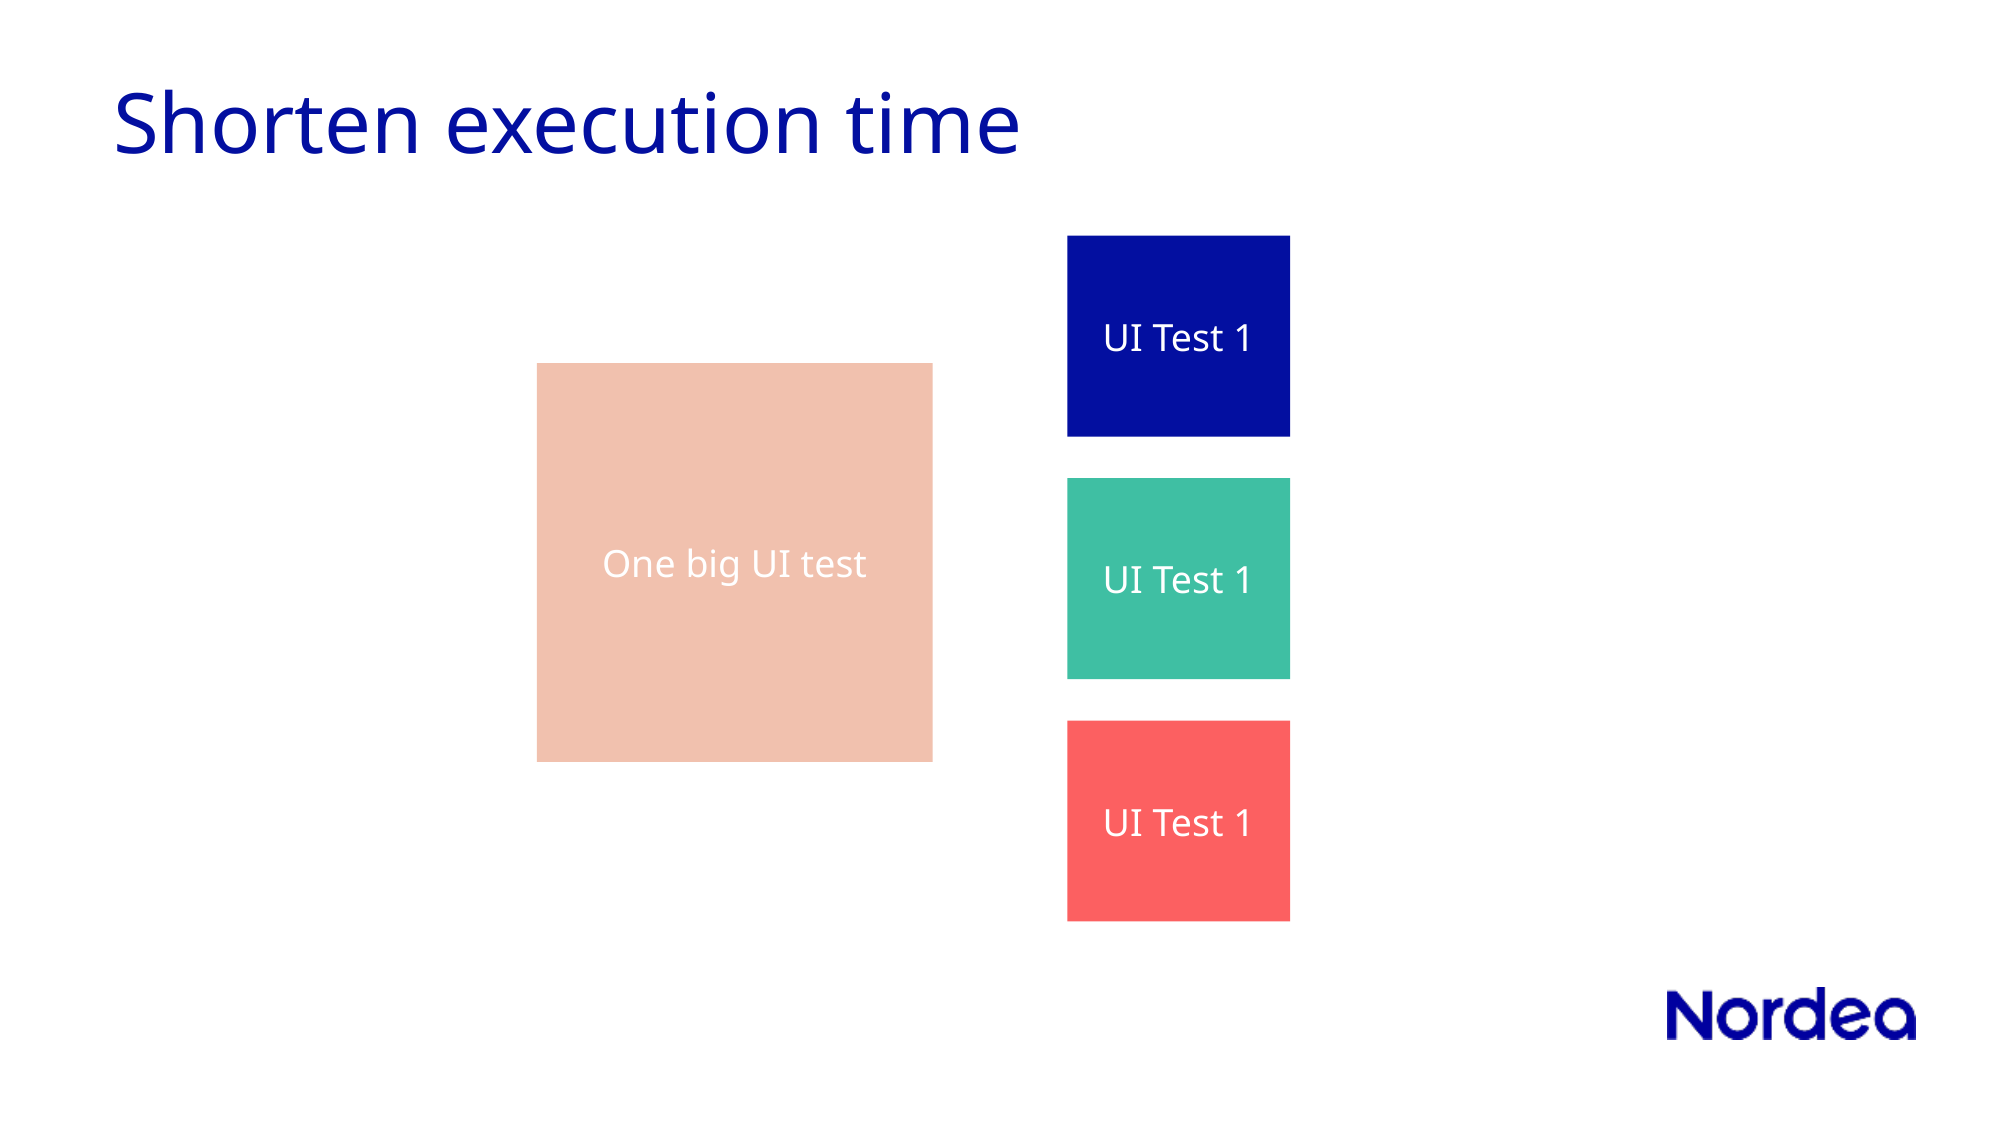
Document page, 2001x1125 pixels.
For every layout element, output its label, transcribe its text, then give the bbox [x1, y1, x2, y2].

text_box UI Test 1 [1066, 720, 1291, 923]
text_box One big UI test [536, 362, 934, 763]
text_box UI Test 1 [1066, 477, 1291, 680]
text_box UI Test 1 [1066, 235, 1291, 438]
picture [1666, 987, 1916, 1040]
title Shorten execution time [98, 59, 1824, 195]
